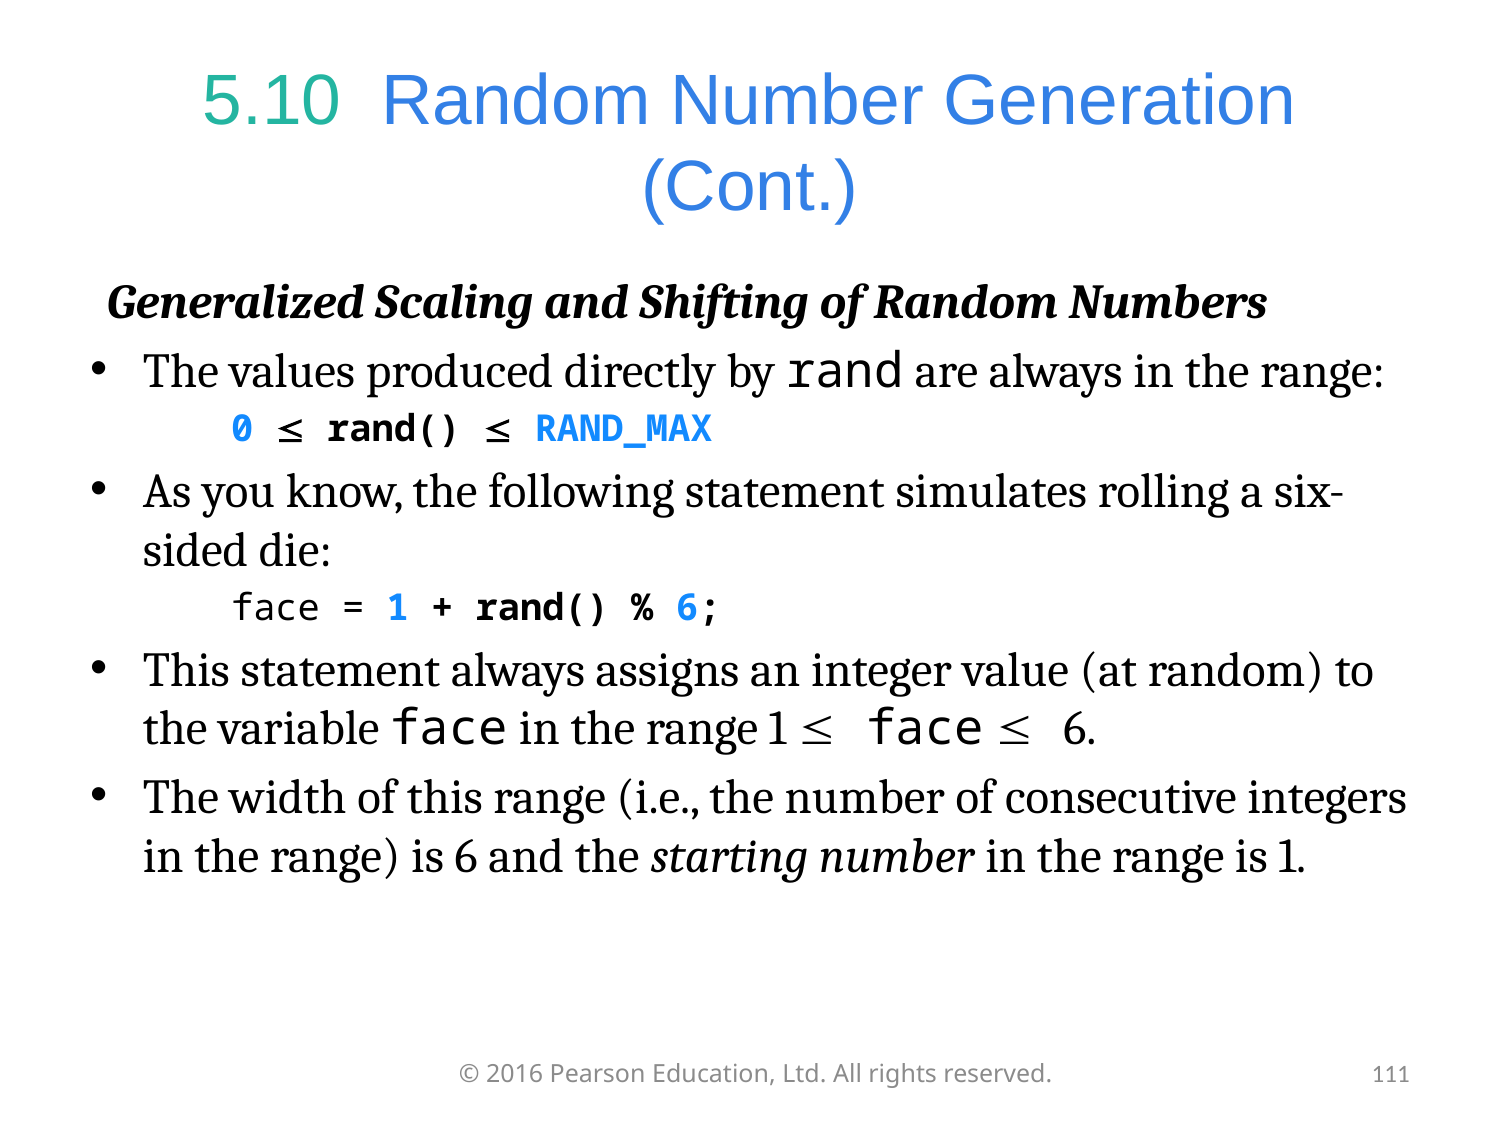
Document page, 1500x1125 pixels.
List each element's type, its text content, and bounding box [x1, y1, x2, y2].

footer © 2016 Pearson Education, Ltd. All rights reserved. [362, 1042, 1074, 1103]
slide_number 111 [1074, 1042, 1425, 1103]
list Generalized Scaling and Shifting of Random Numbers The values produced directly by rand are always in the range: 0 £ rand() £ RAND_MAX As you know, the following statement simulates rolling a six-sided die: face = 1 + rand() % 6; This statement always assigns an integer value (at random) to the variable face in the range 1 £ face £ 6. The width of this range (i.e., the number of consecutive integers in the range) is 6 and the starting number in the range is 1. [75, 262, 1425, 1005]
title 5.10 Random Number Generation (Cont.) [75, 45, 1425, 233]
